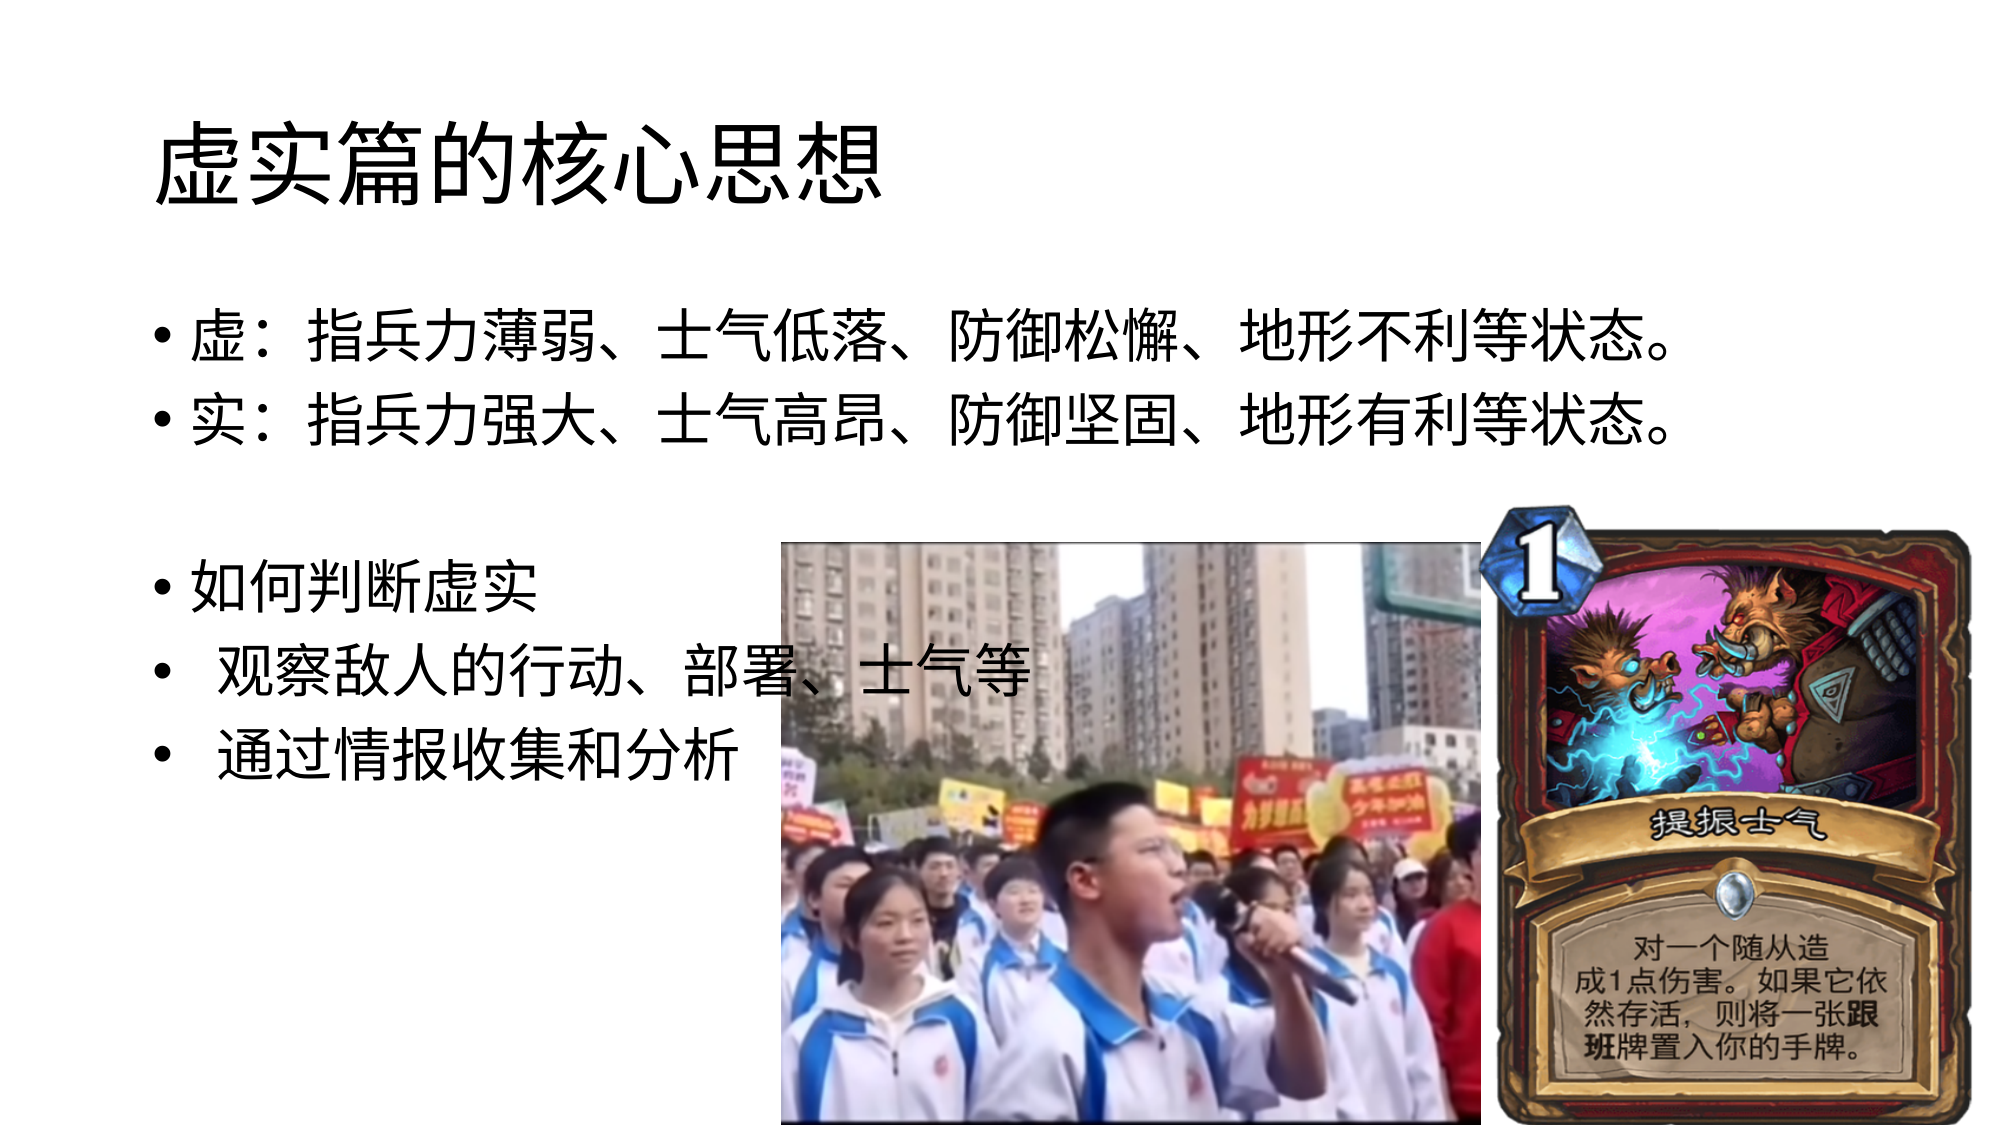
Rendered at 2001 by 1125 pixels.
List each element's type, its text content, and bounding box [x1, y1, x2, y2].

picture [781, 448, 2000, 1125]
list 虚：指兵力薄弱、士气低落、防御松懈、地形不利等状态。 实：指兵力强大、士气高昂、防御坚固、地形有利等状态。 如何判断虚实 观察敌人的行动、部署、士气等 通过情报收集和分析 [137, 299, 1863, 1014]
title 虚实篇的核心思想 [137, 59, 1863, 278]
